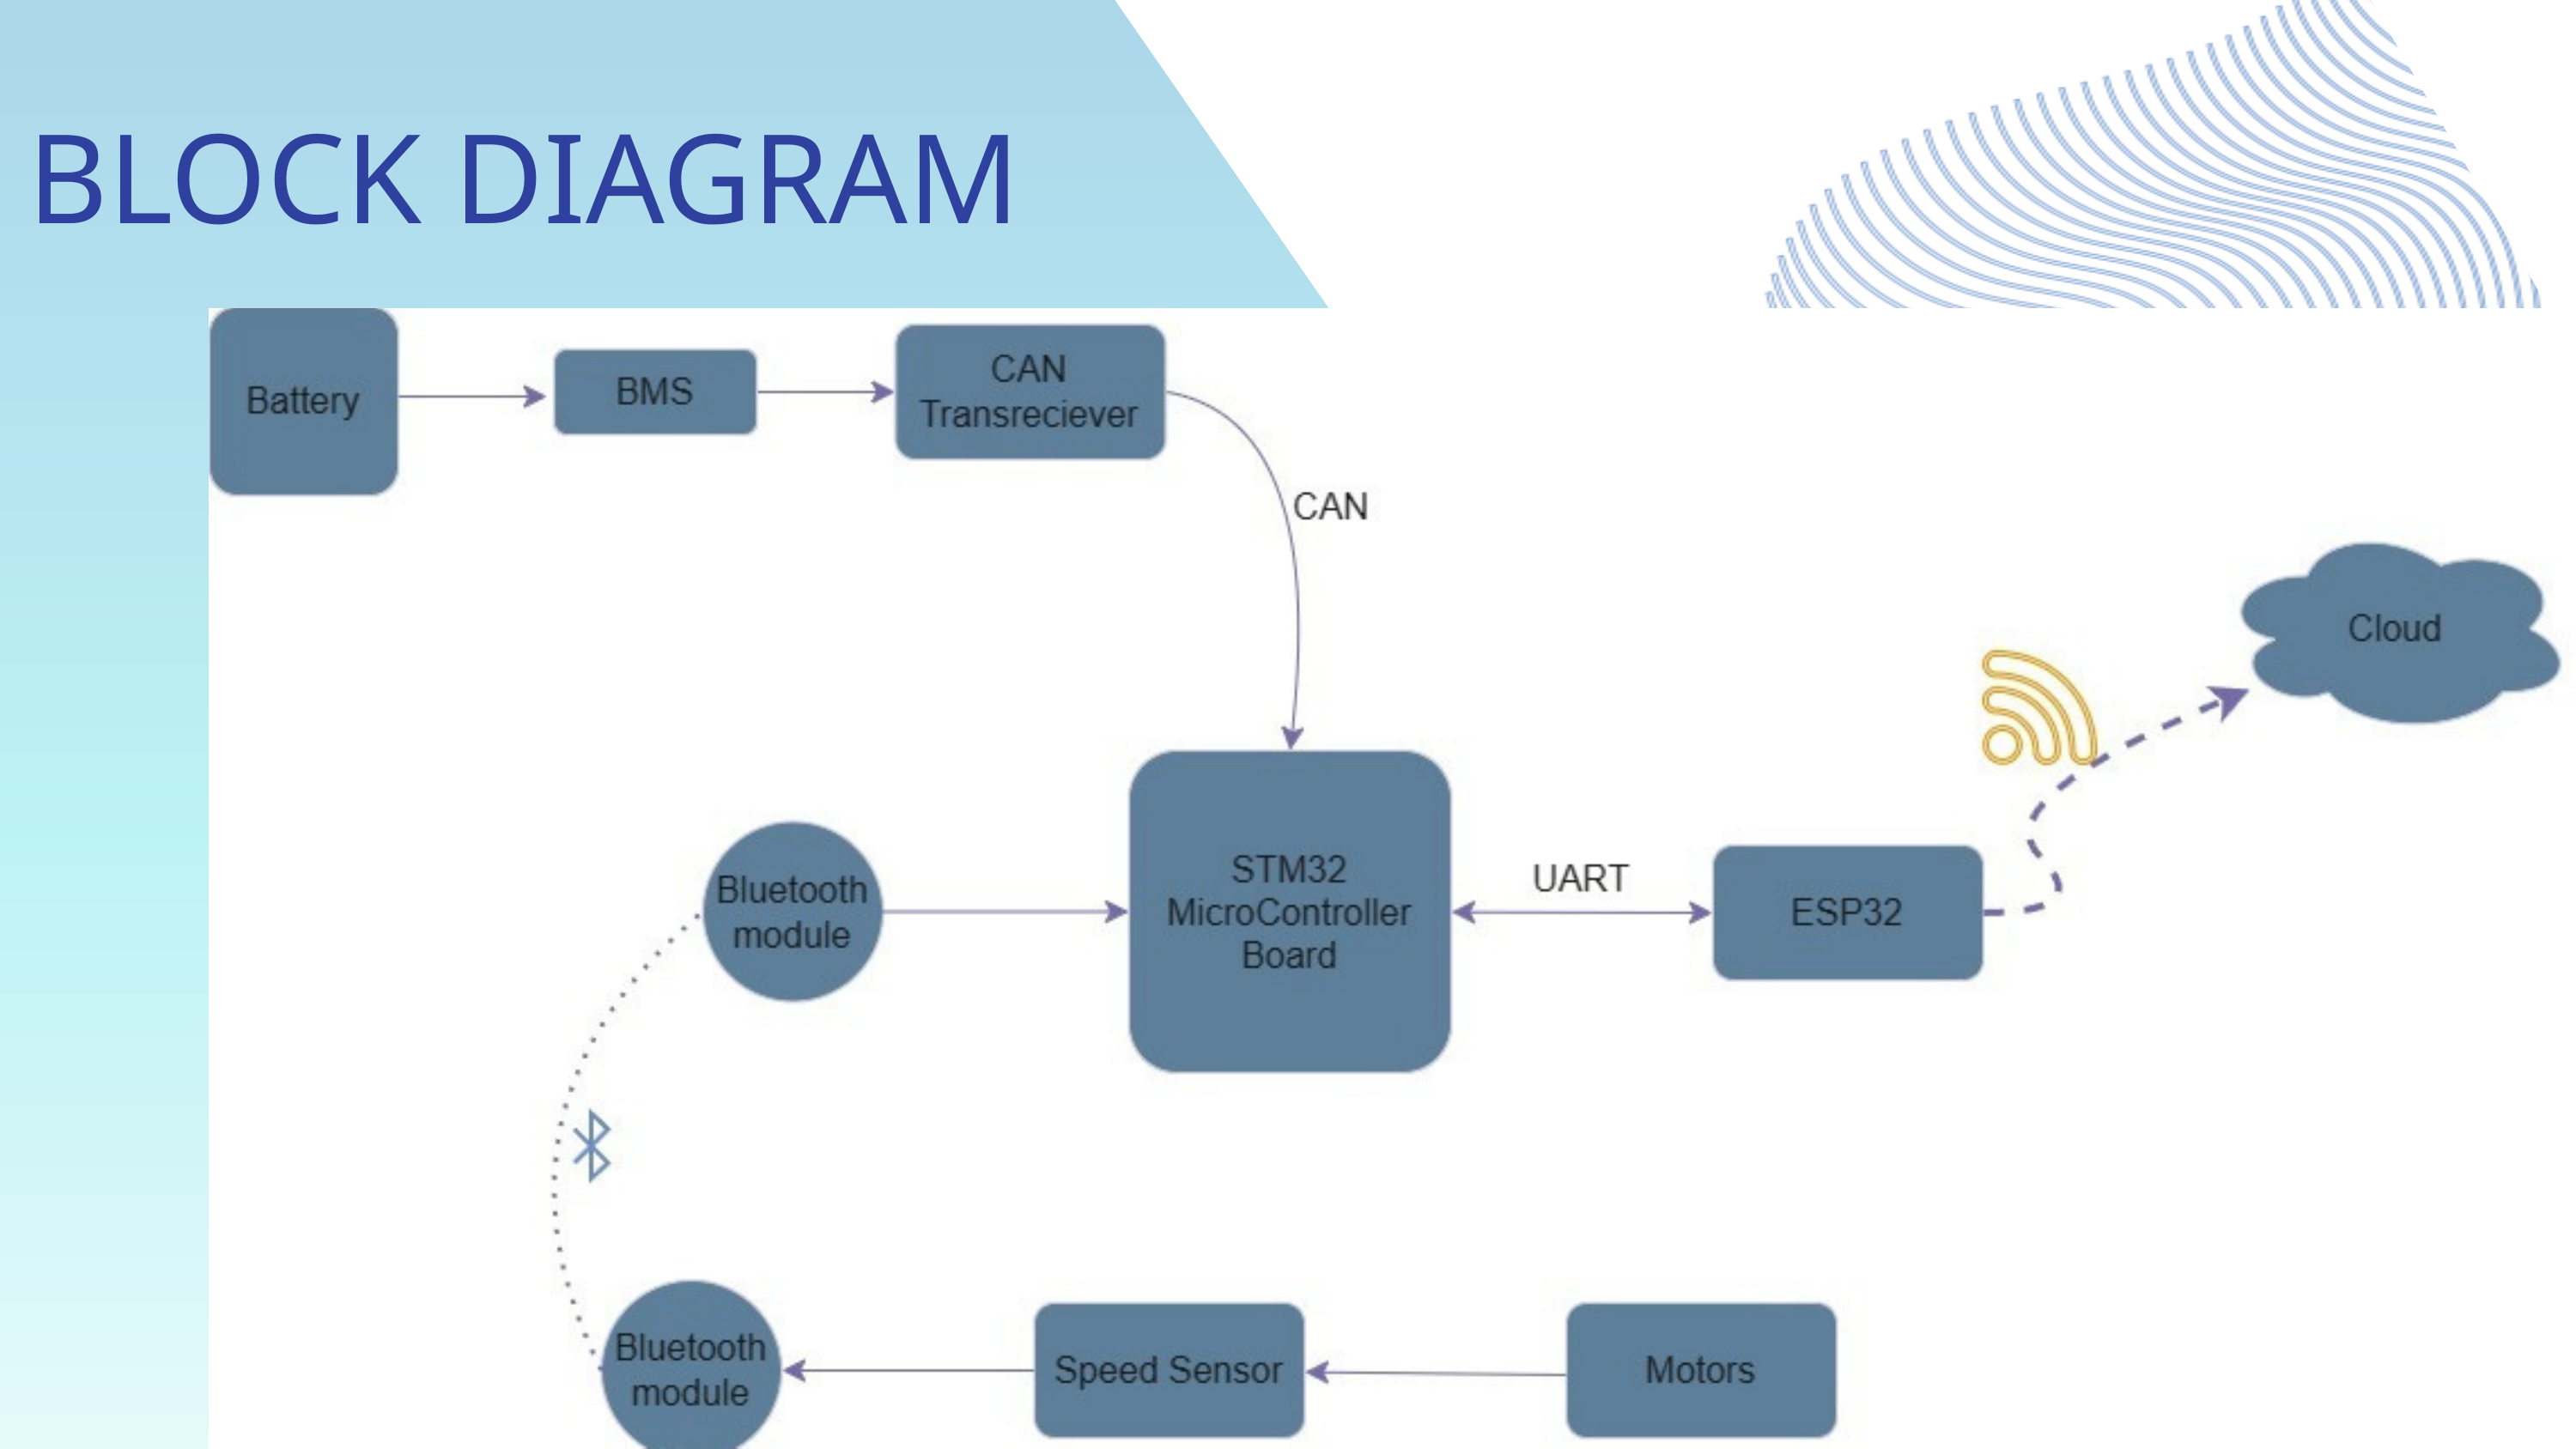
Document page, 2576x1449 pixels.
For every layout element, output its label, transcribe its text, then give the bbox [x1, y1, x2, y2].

text_box [209, 308, 2576, 1449]
text_box [0, 0, 1329, 1449]
text_box BLOCK DIAGRAM [27, 124, 1129, 249]
text_box [1389, 0, 2549, 308]
